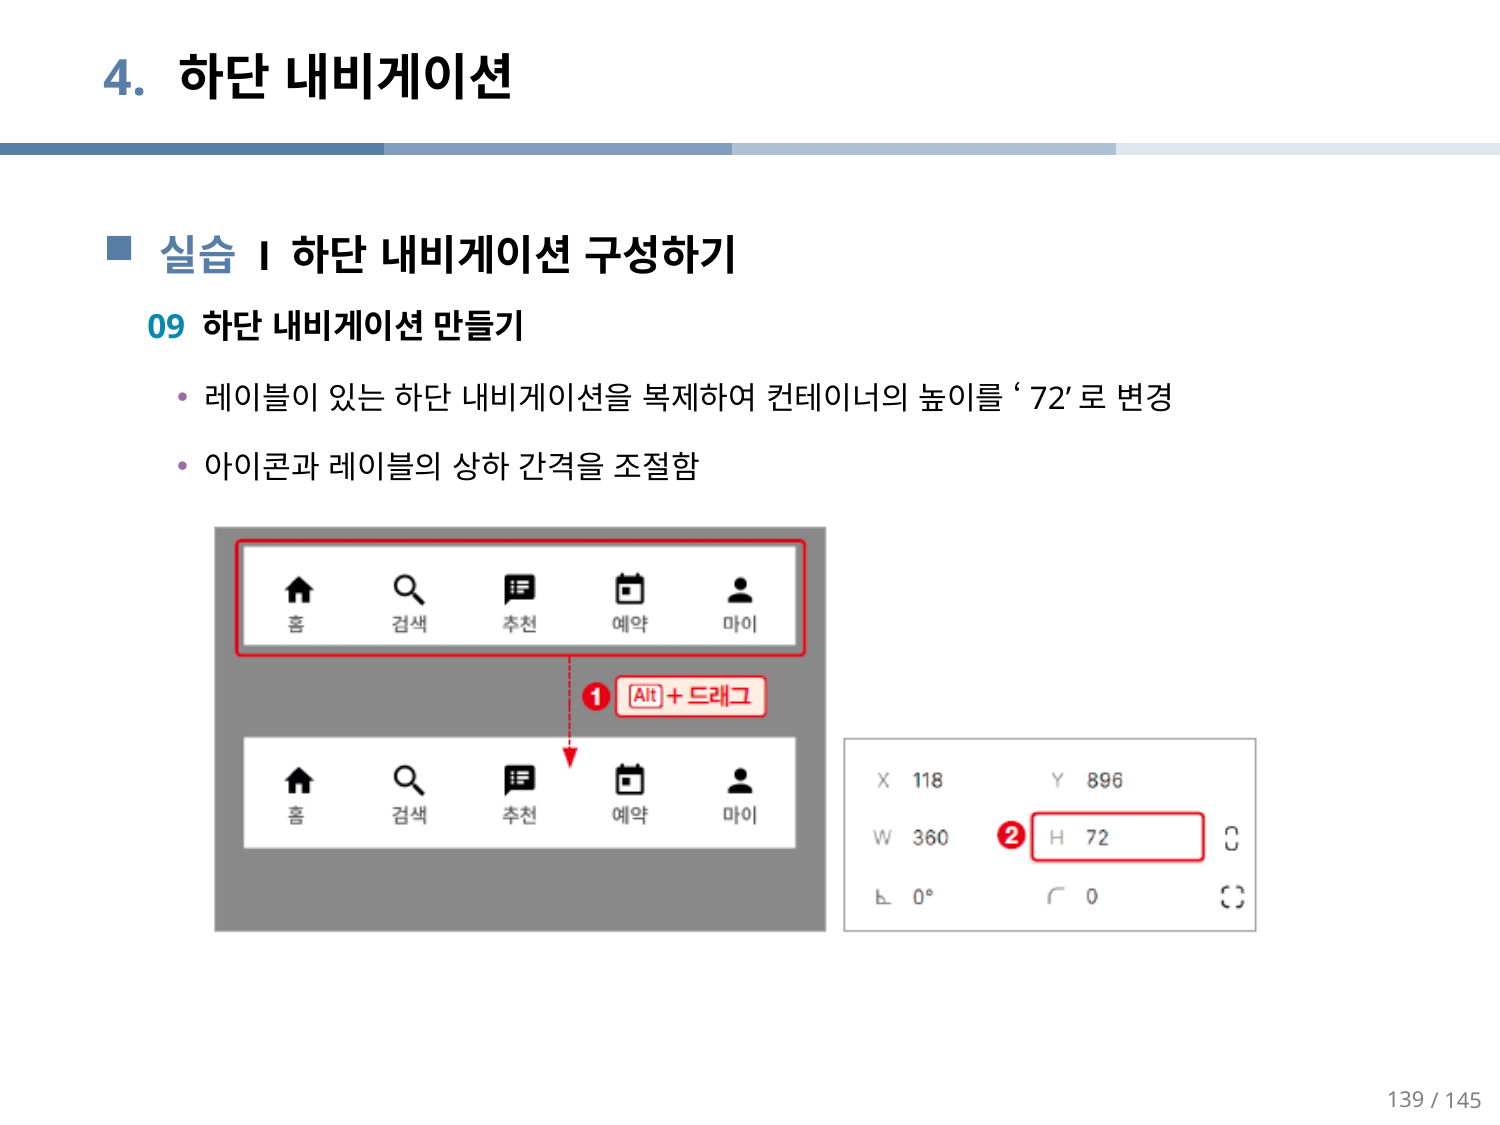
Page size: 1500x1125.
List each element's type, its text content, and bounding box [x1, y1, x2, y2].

text_box 실습 I 하단 내비게이션 구성하기 09 하단 내비게이션 만들기 레이블이 있는 하단 내비게이션을 복제하여 컨테이너의 높이를 ‘72’로 변경 아이콘과 레이블의 상하 간격을 조절함 [88, 196, 1436, 1083]
picture [206, 514, 1270, 953]
title 하단 내비게이션 [88, 30, 1211, 121]
